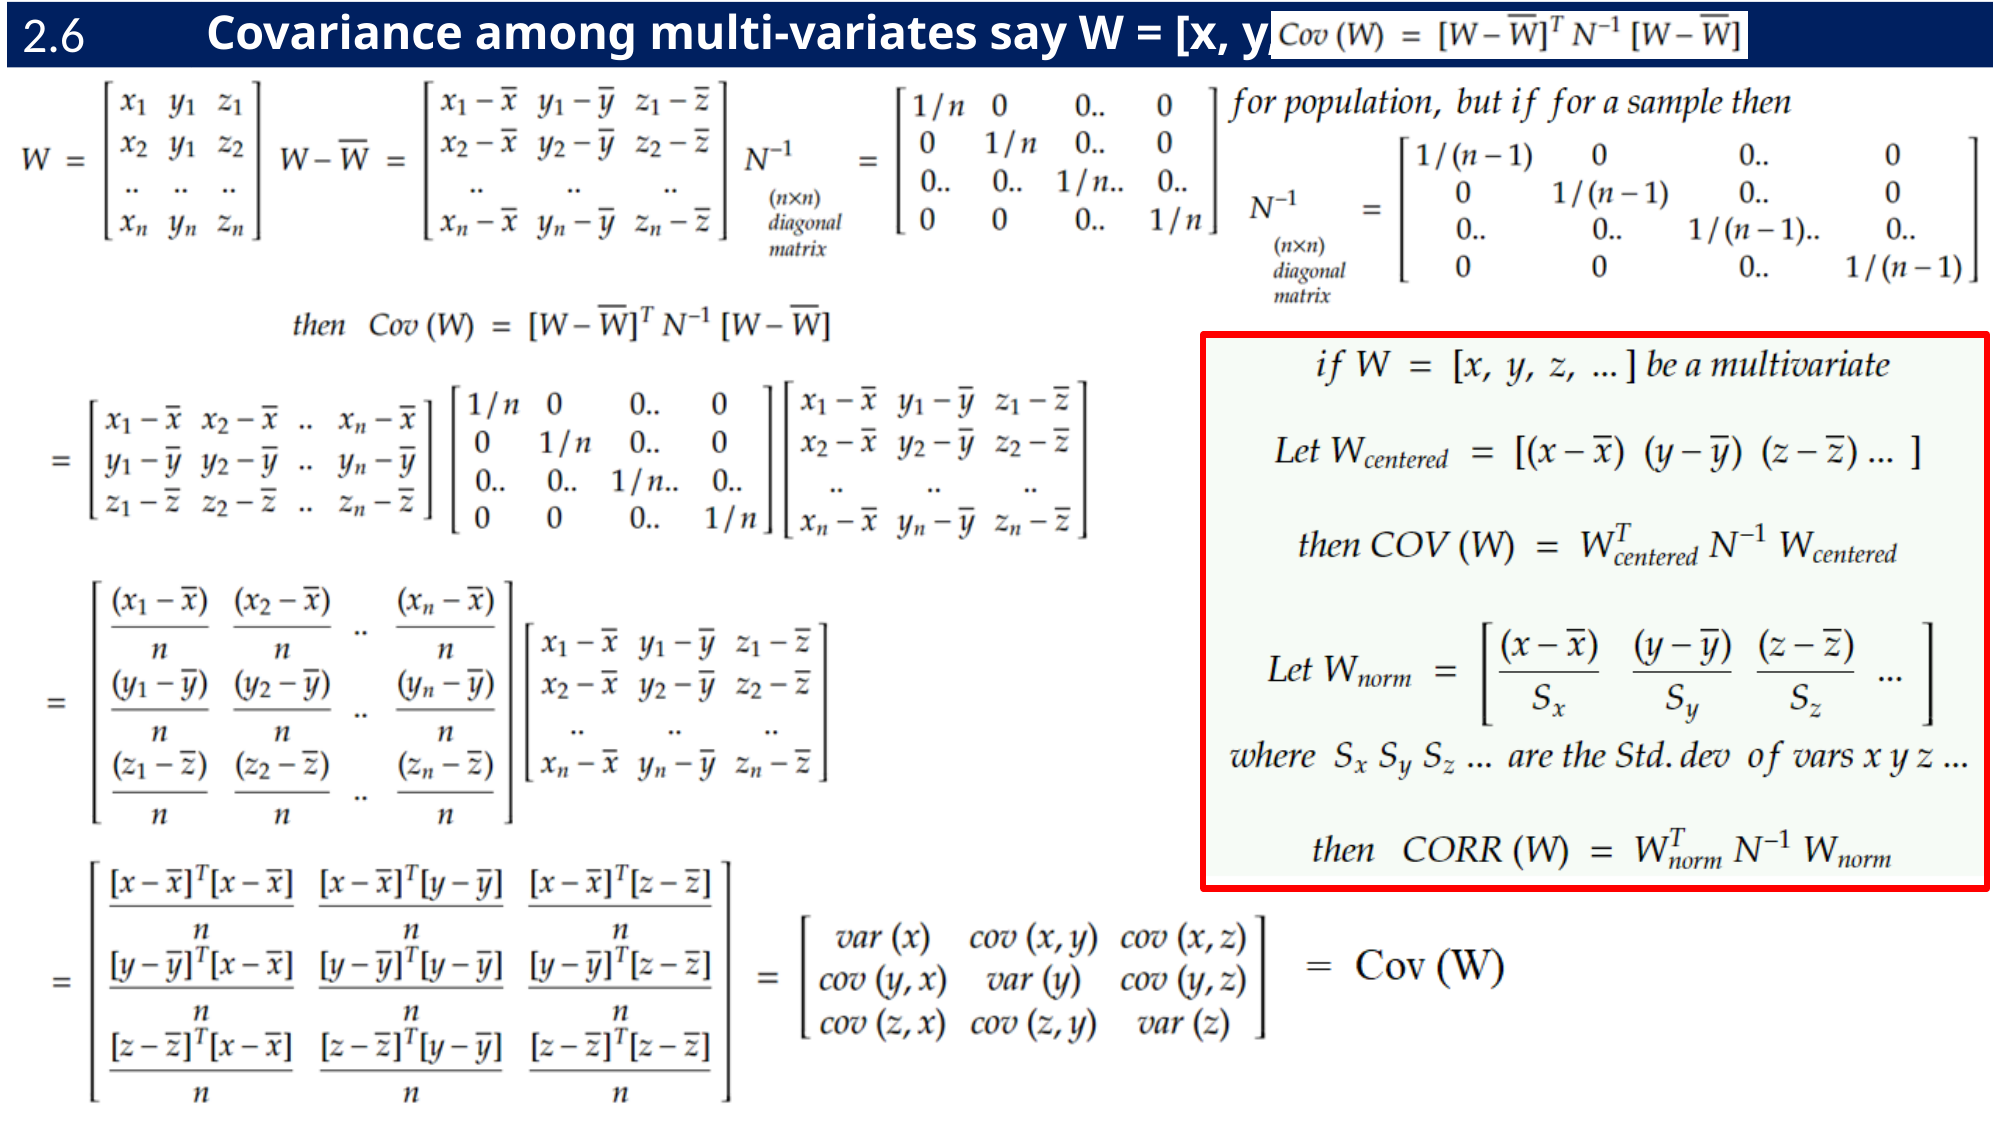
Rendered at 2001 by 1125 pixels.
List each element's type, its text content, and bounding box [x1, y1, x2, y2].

picture [16, 71, 1984, 1117]
picture [1271, 11, 1748, 59]
list 2.6 [7, 1, 192, 68]
title Covariance among multi-variates say W = [x, y, z] is [192, 1, 1993, 68]
